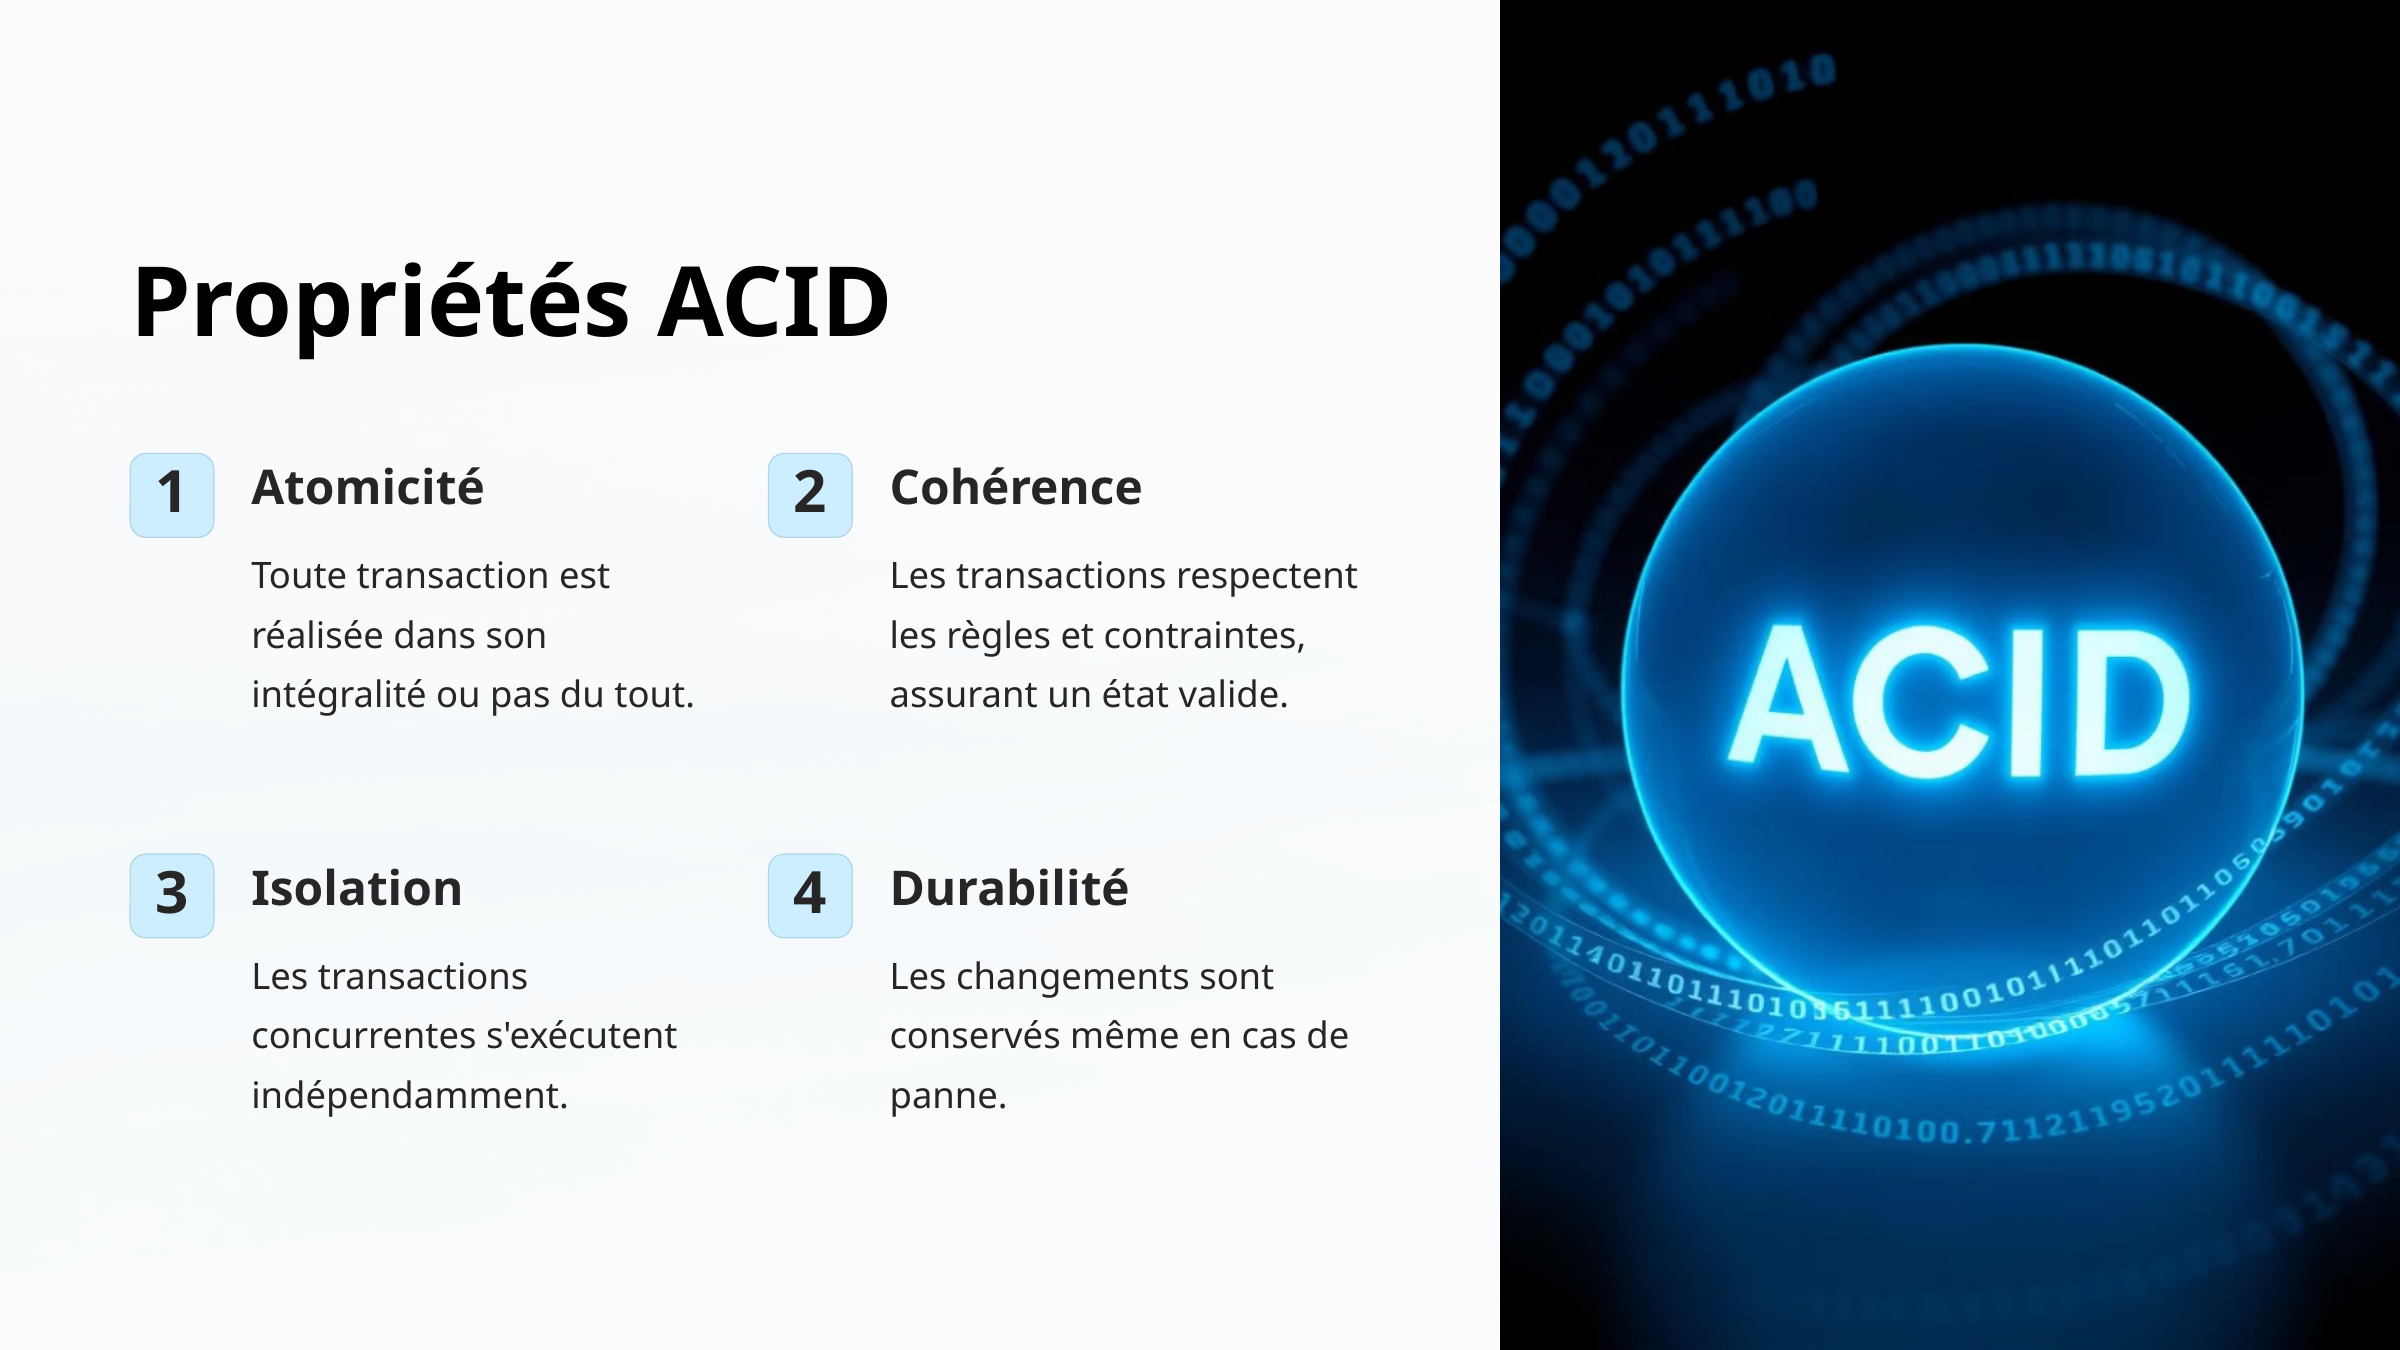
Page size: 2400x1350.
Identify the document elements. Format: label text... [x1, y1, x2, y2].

text_box [768, 854, 853, 938]
text_box [768, 453, 853, 538]
text_box 4 [794, 866, 827, 926]
picture [1499, 0, 2400, 1350]
text_box 3 [155, 866, 189, 926]
text_box Les changements sont conservés même en cas de panne. [889, 937, 1370, 1116]
text_box Durabilité [889, 854, 1370, 916]
text_box 1 [159, 466, 185, 525]
text_box Les transactions respectent les règles et contraintes, assurant un état valide. [889, 536, 1370, 775]
text_box Isolation [251, 854, 732, 916]
text_box [130, 854, 214, 938]
text_box 2 [793, 466, 828, 525]
text_box [130, 453, 214, 538]
text_box Propriétés ACID [130, 233, 1107, 356]
text_box Toute transaction est réalisée dans son intégralité ou pas du tout. [251, 536, 732, 716]
text_box Cohérence [889, 453, 1370, 515]
text_box Les transactions concurrentes s'exécutent indépendamment. [251, 937, 732, 1116]
text_box Atomicité [251, 453, 732, 515]
